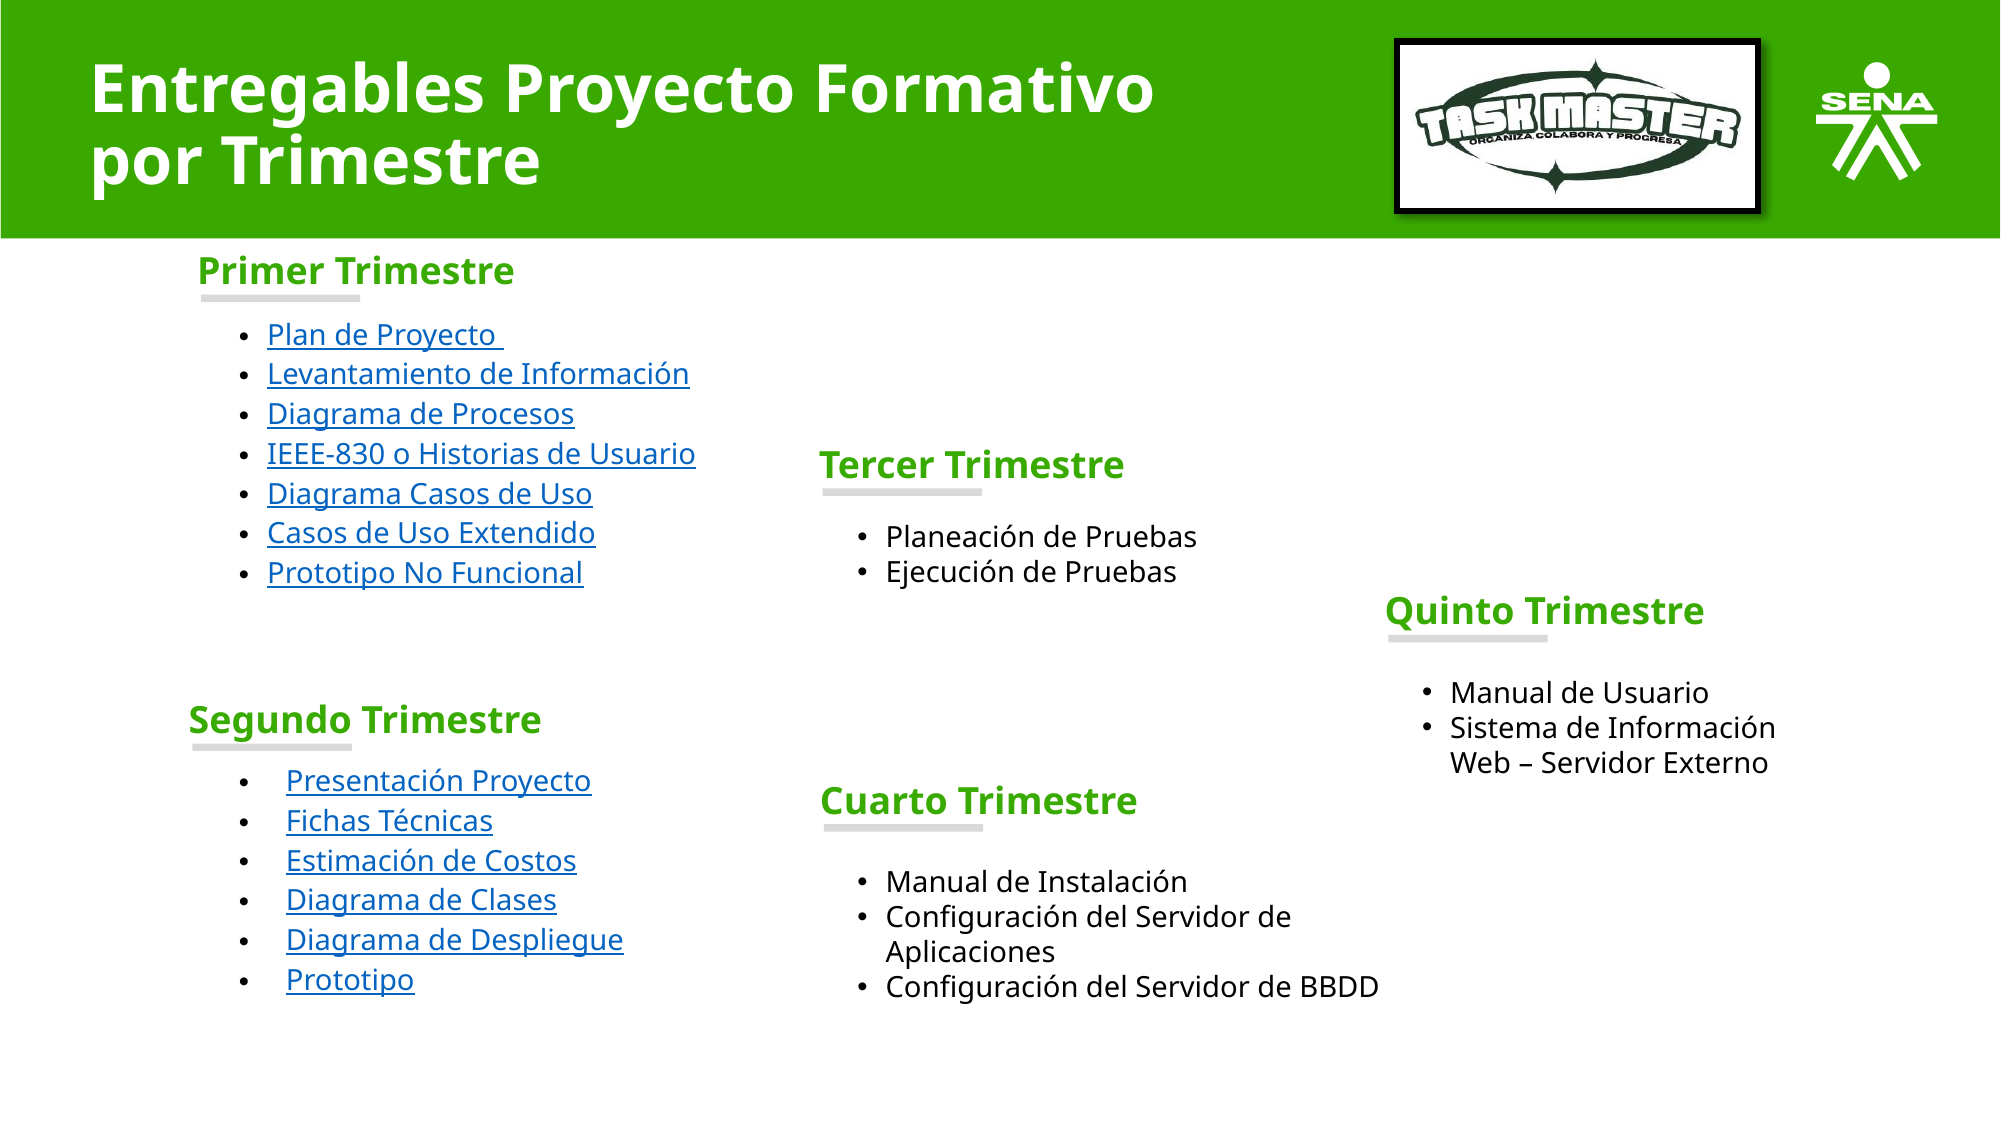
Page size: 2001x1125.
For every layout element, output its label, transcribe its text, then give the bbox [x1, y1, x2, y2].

text_box Plan de Proyecto Levantamiento de Información Diagrama de Procesos IEEE-830 o Historias de Usuario Diagrama Casos de Uso Casos de Uso Extendido Prototipo No Funcional [224, 308, 857, 602]
text_box Presentación Proyecto Fichas Técnicas Estimación de Costos Diagrama de Clases Diagrama de Despliegue Prototipo [224, 754, 857, 1009]
picture [0, 0, 2001, 1125]
text_box Planeación de Pruebas Ejecución de Pruebas [842, 511, 1476, 596]
text_box Manual de Usuario Sistema de Información Web – Servidor Externo [1407, 666, 1859, 787]
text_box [804, 438, 1336, 496]
text_box Manual de Instalación Configuración del Servidor de Aplicaciones Configuración del Servidor de BBDD [842, 856, 1476, 1011]
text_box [173, 693, 706, 751]
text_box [805, 774, 1337, 832]
title Entregables Proyecto Formativo por Trimestre [74, 18, 1800, 236]
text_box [1369, 585, 1902, 643]
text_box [182, 245, 714, 303]
